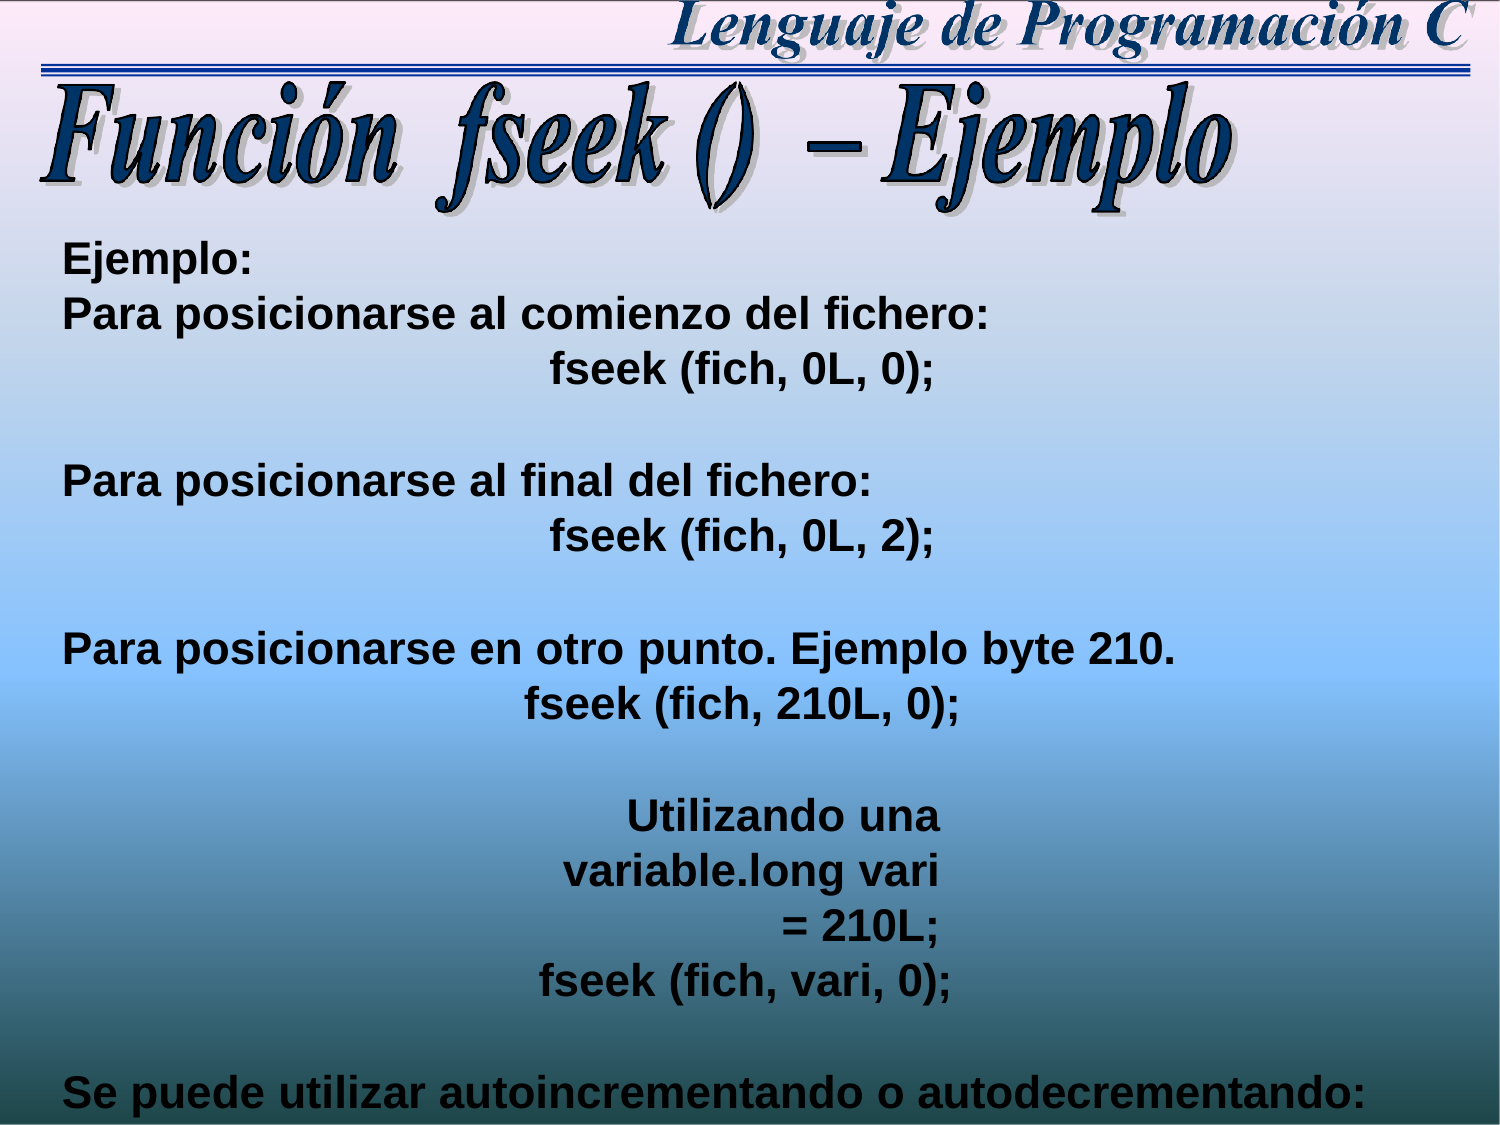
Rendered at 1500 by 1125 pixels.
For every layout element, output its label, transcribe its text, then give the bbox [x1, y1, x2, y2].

picture [0, 0, 1500, 1125]
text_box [39, 0, 1476, 217]
text_box Ejemplo: Para posicionarse al comienzo del fichero: fseek (fich, 0L, 0); Para posicionarse al final del fichero: fseek (fich, 0L, 2); Para posicionarse en otro punto. Ejemplo byte 210. fseek (fich, 210L, 0); Utilizando una variable.long vari = 210L; fseek (fich, vari, 0); Se puede utilizar autoincrementando o autodecrementando: fseek (fich, vari++, 0);fseek (fich, vari- -, 0); [59, 226, 1375, 1125]
